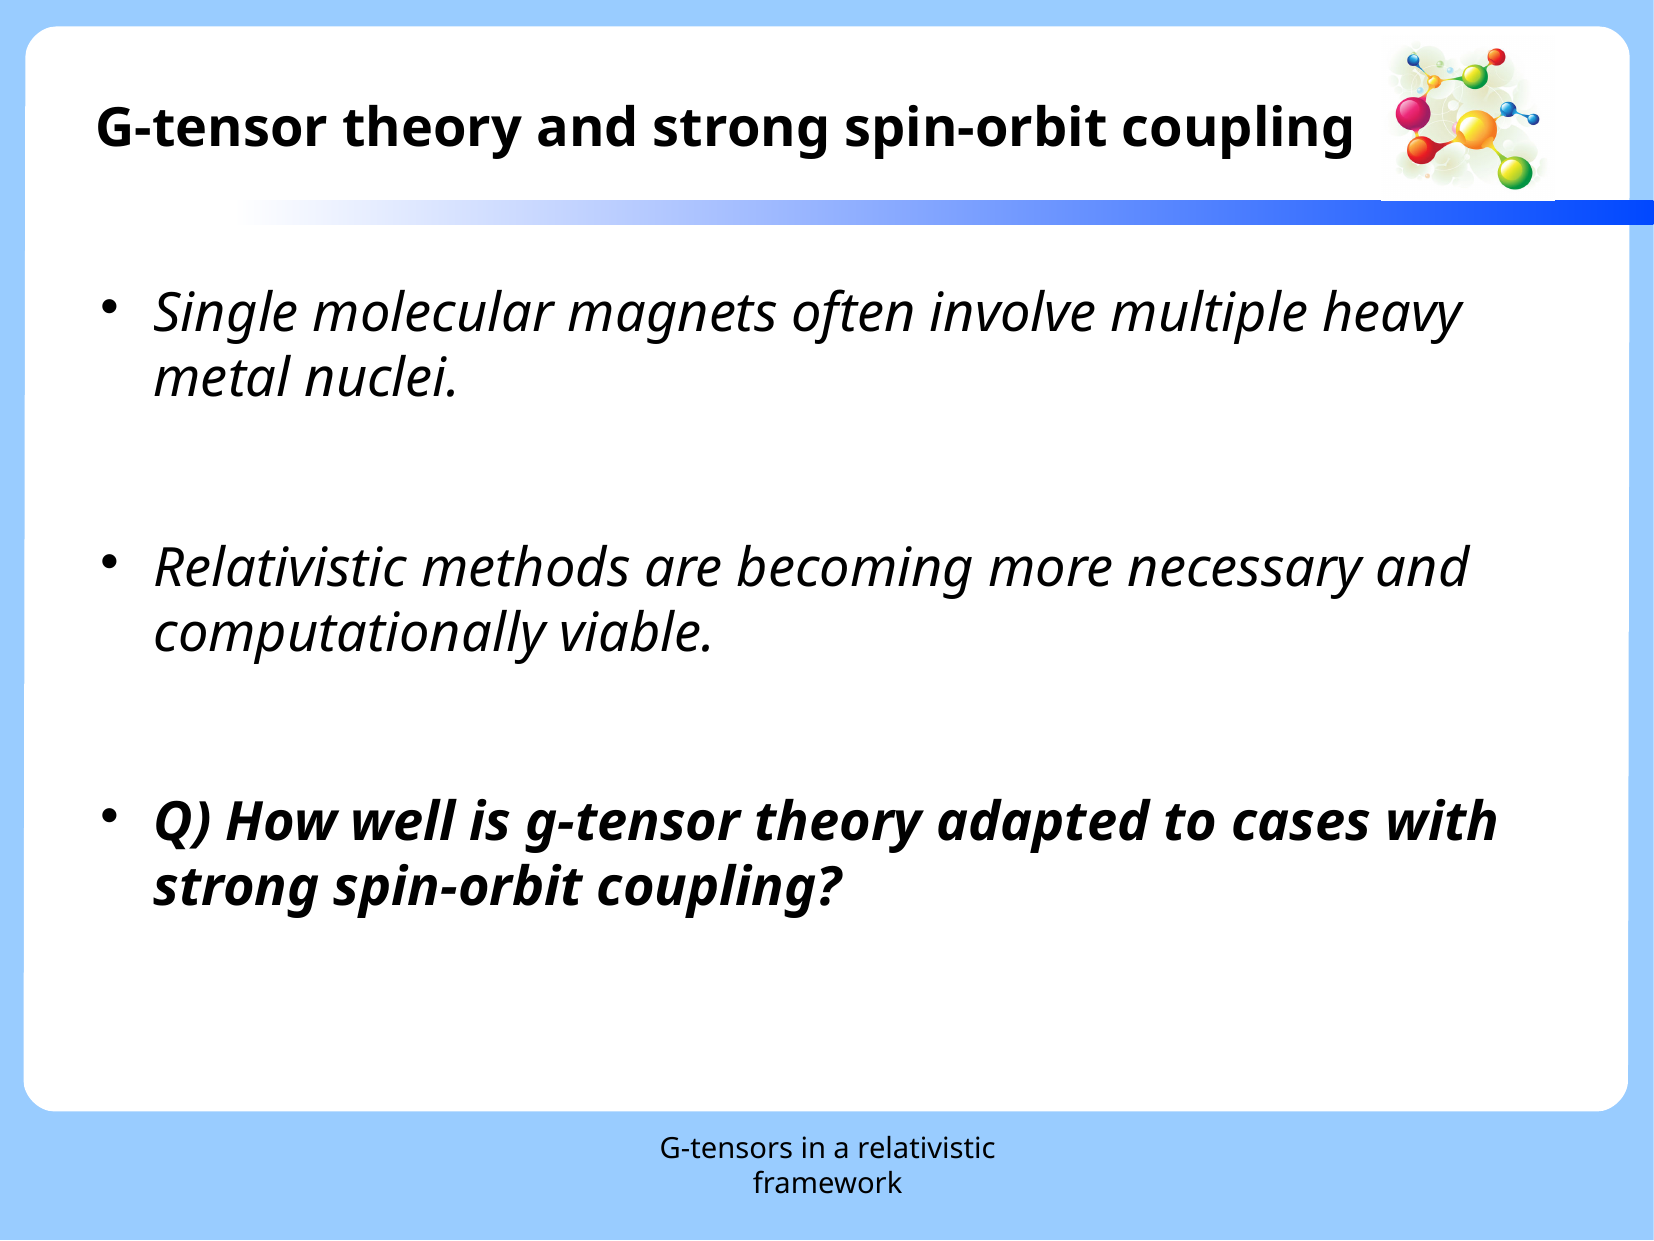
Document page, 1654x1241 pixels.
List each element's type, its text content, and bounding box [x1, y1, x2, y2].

picture [1381, 35, 1556, 201]
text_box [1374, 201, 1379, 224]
text_box G-tensor theory and strong spin-orbit coupling [82, 49, 1370, 201]
text_box Single molecular magnets often involve multiple heavy metal nuclei. Relativistic methods are becoming more necessary and computationally viable. Q) How well is g-tensor theory adapted to cases with strong spin-orbit coupling? [82, 277, 1571, 1069]
